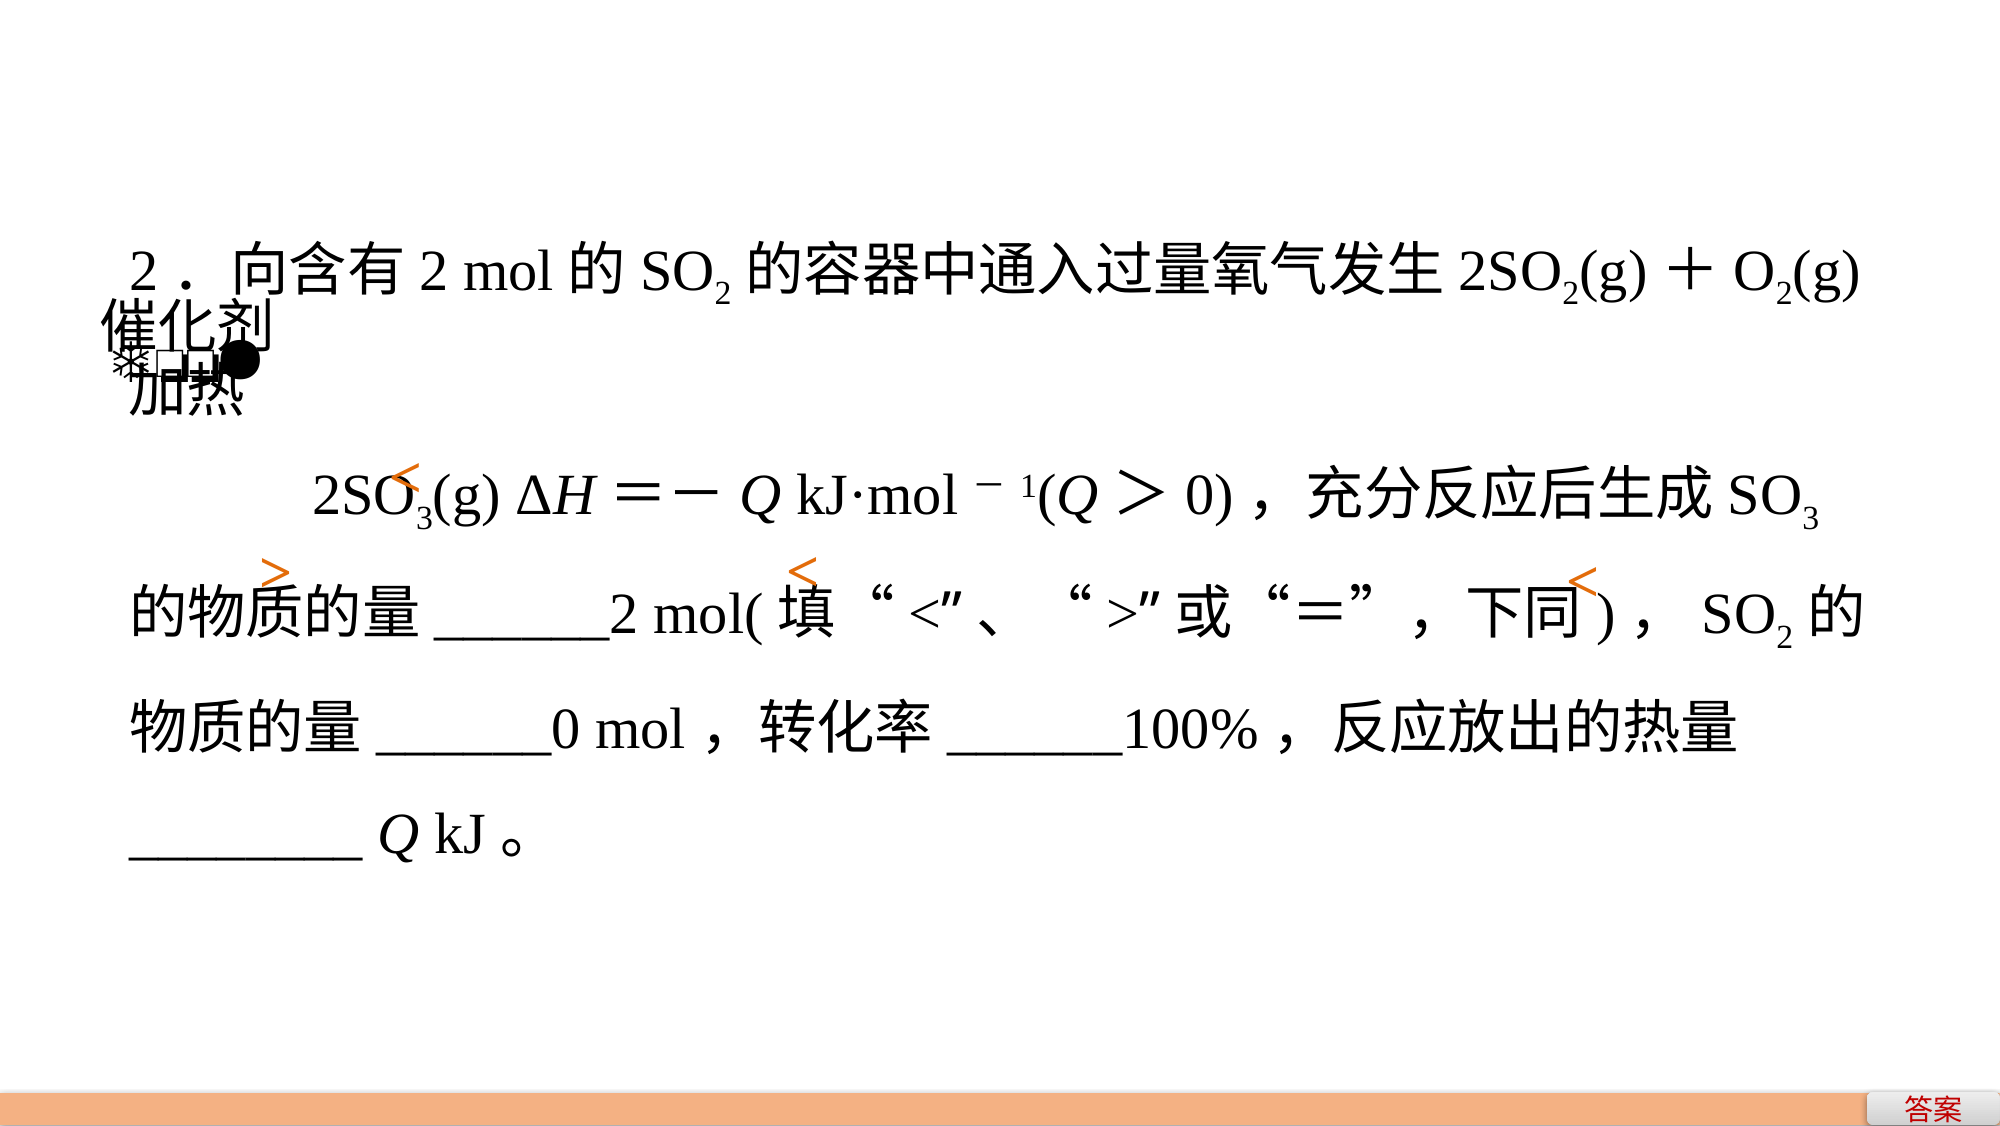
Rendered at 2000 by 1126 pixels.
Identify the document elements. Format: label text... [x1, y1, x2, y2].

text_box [99, 278, 389, 473]
text_box < [1551, 500, 1673, 621]
text_box < [374, 397, 496, 517]
text_box < [771, 490, 835, 610]
text_box 答案 [1866, 1091, 2000, 1126]
text_box > [244, 491, 366, 612]
text_box [0, 1092, 1866, 1126]
text_box 2．向含有2 mol的SO2的容器中通入过量氧气发生2SO2(g)＋O2(g) 2SO3(g) ΔH＝－Q kJ·mol－1(Q＞0)，充分反应后生成SO3的物质的量______2 mol(填“<”、“>”或“＝”，下同)，SO2的物质的量______0 mol，转化率______100%，反应放出的热量________ Q kJ。 [114, 184, 1886, 873]
